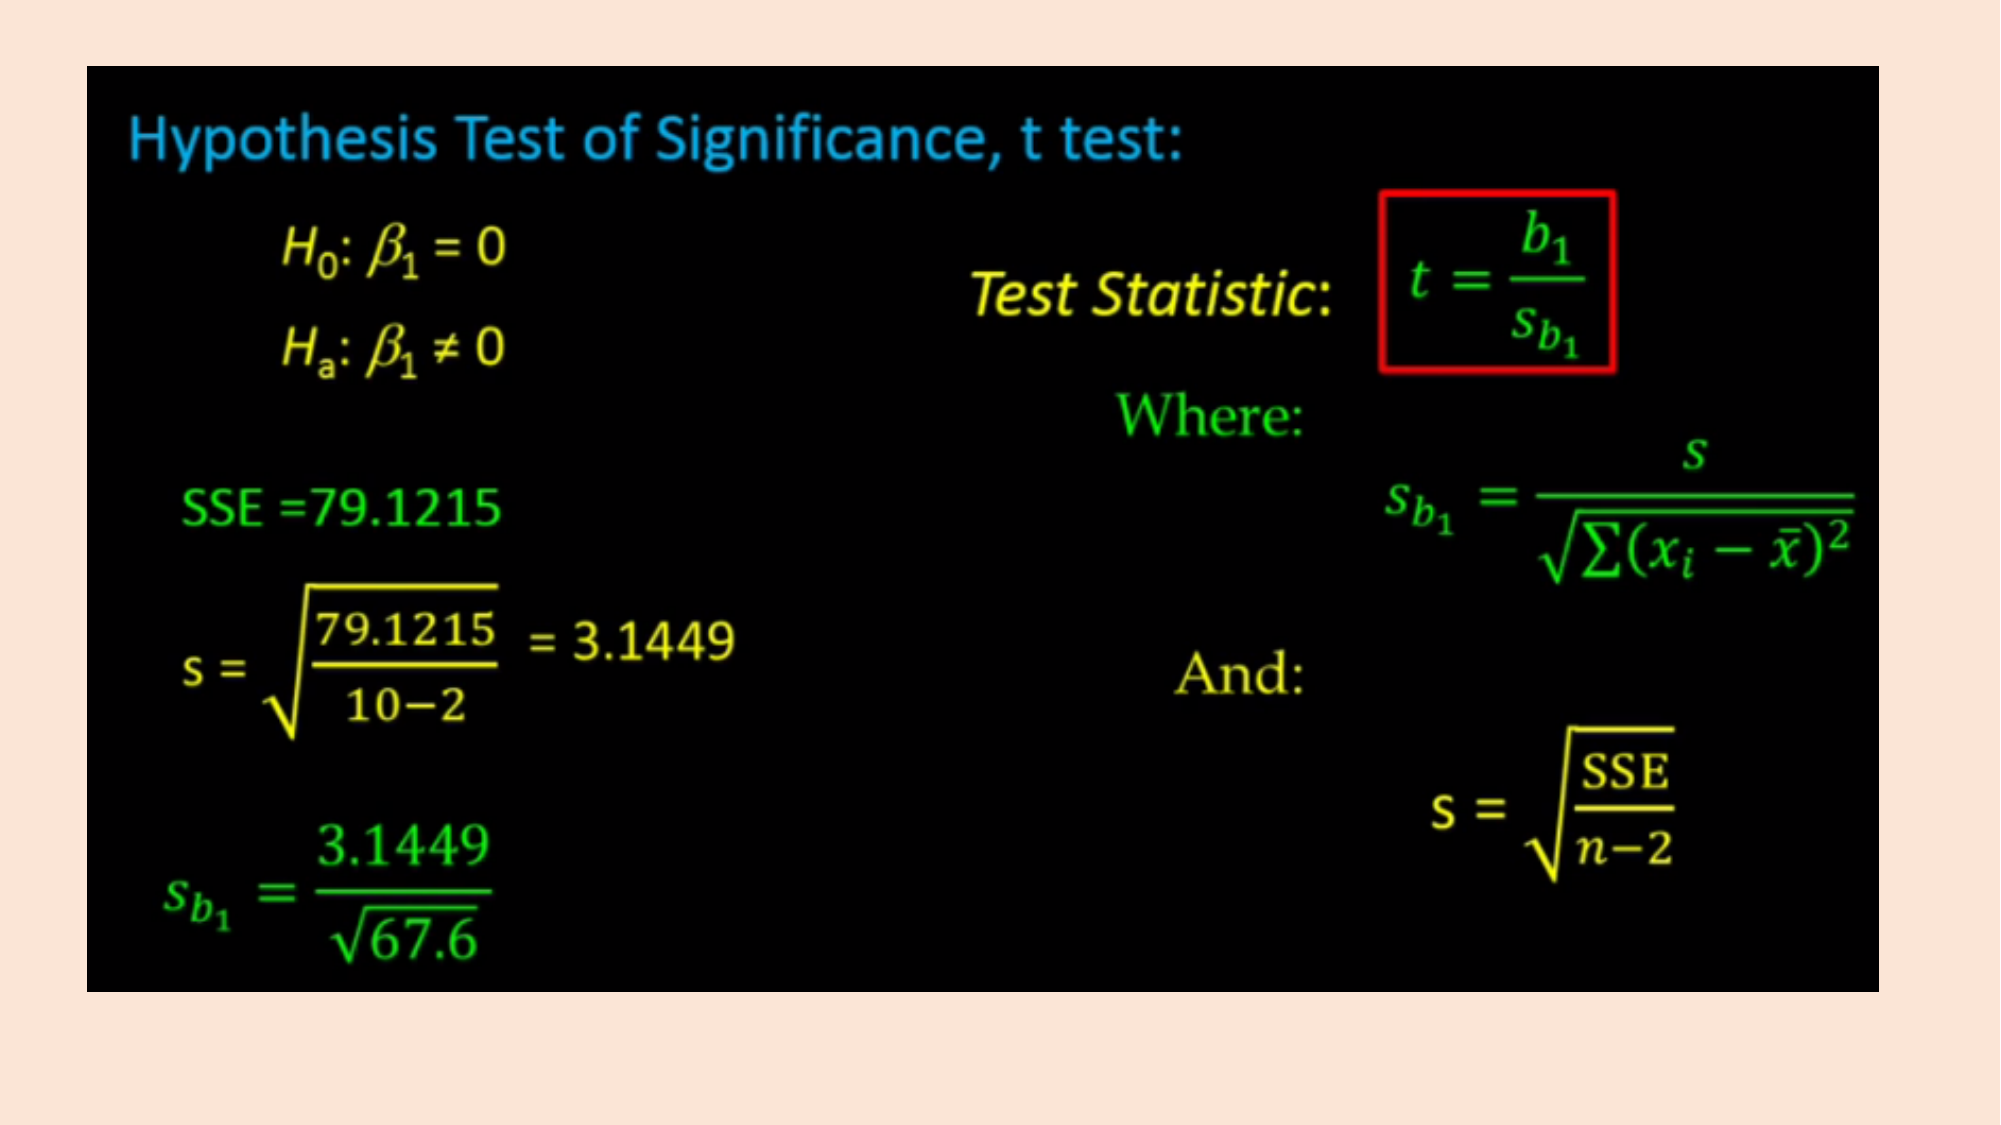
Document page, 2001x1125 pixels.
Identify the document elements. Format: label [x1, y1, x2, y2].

picture [87, 66, 1879, 992]
